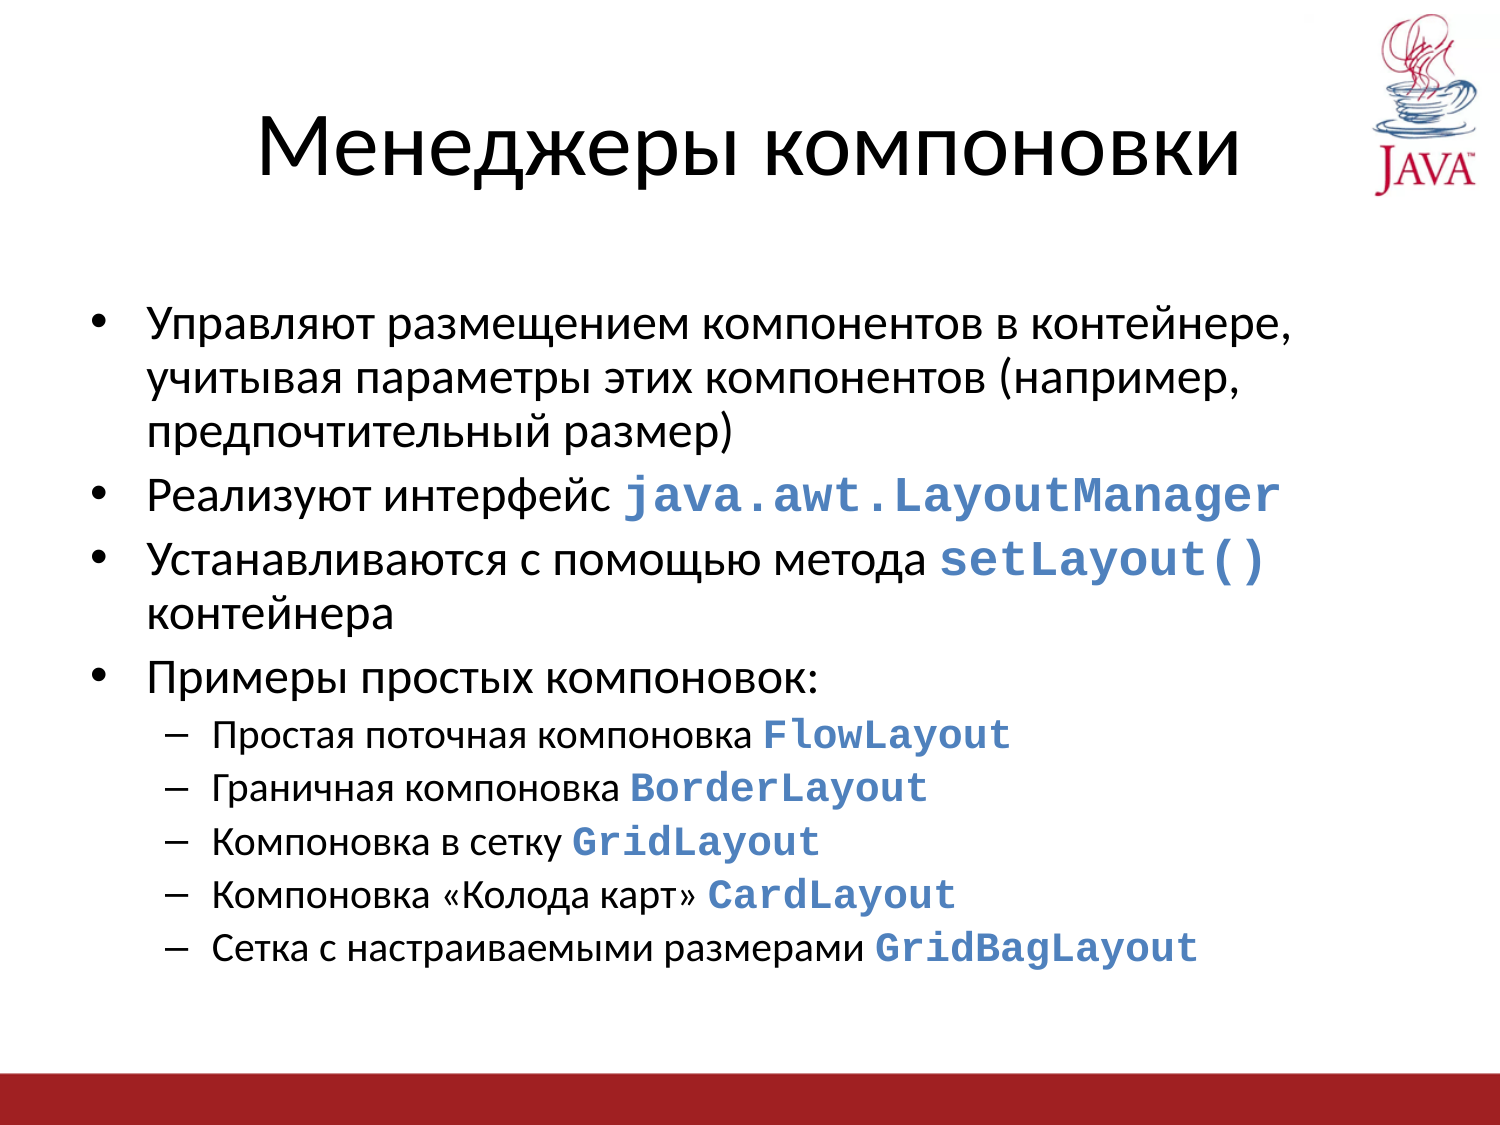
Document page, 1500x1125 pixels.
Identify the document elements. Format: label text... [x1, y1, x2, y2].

title Менеджеры компоновки [75, 45, 1425, 233]
list Управляют размещением компонентов в контейнере, учитывая параметры этих компонентов (например, предпочтительный размер) Реализуют интерфейс java.awt.LayoutManager Устанавливаются с помощью метода setLayout() контейнера Примеры простых компоновок: Простая поточная компоновка FlowLayout Граничная компоновка BorderLayout Компоновка в сетку GridLayout Компоновка «Колода карт» CardLayout Сетка с настраиваемыми размерами GridBagLayout [75, 262, 1425, 1005]
picture [0, 0, 1500, 1125]
